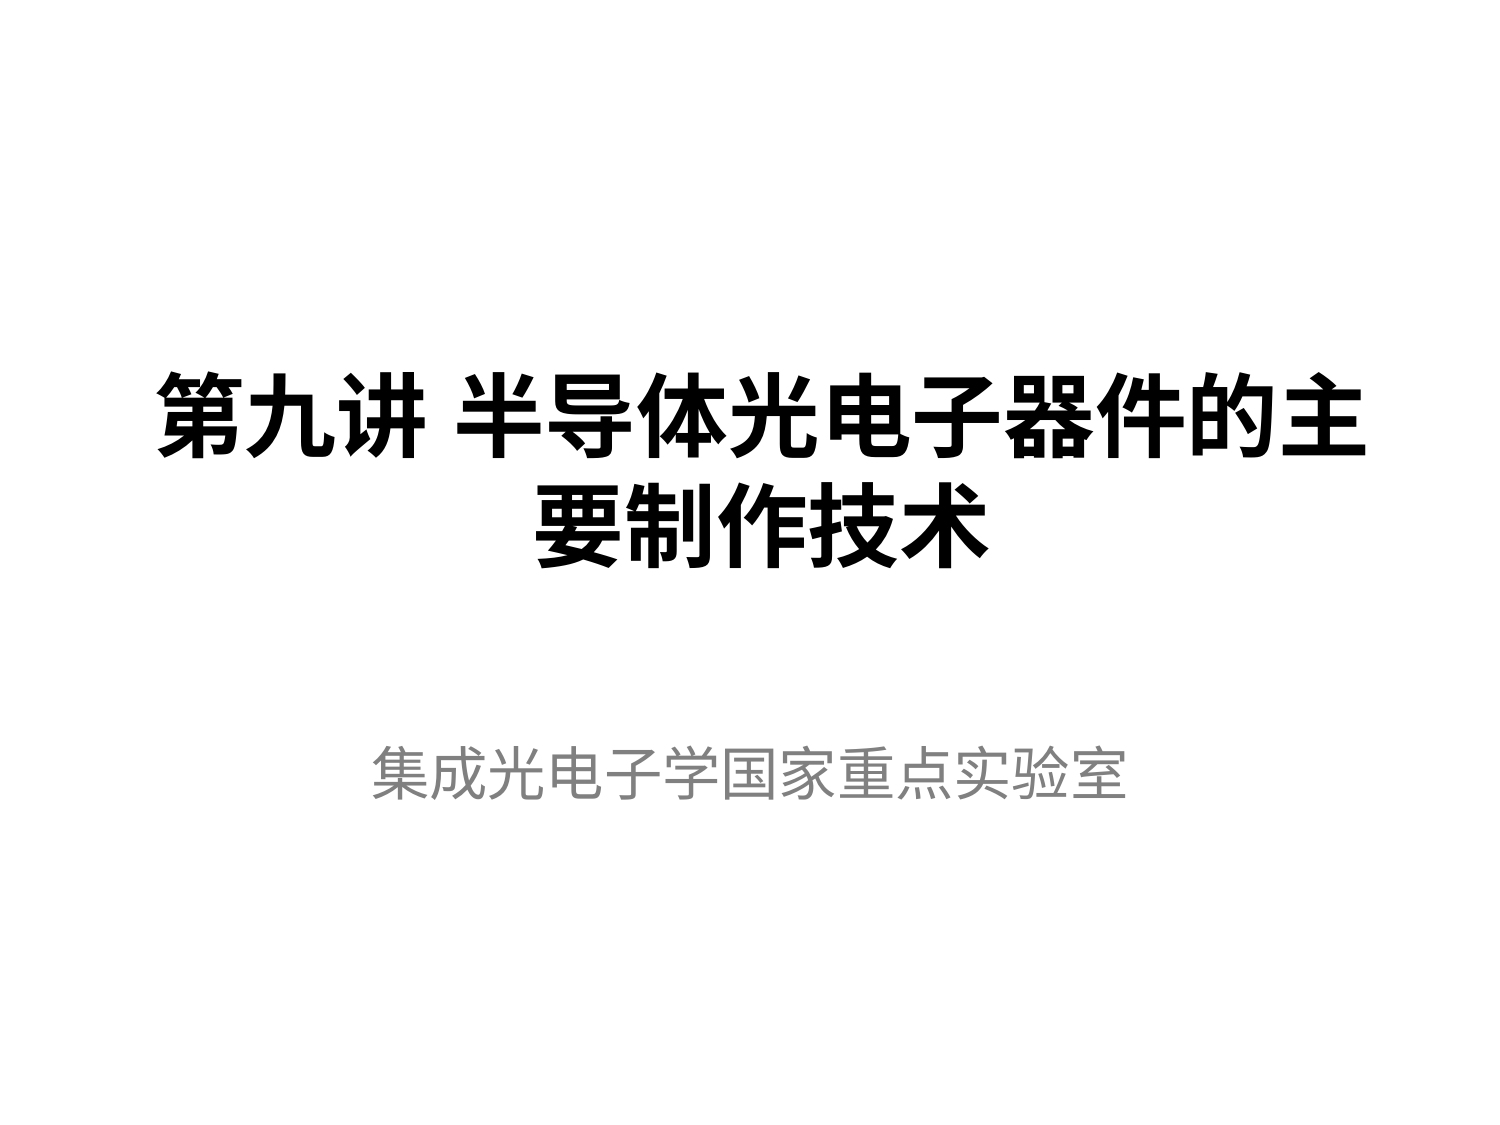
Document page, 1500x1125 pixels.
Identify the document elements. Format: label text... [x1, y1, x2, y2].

title 第九讲 半导体光电子器件的主要制作技术 [112, 374, 1412, 563]
subtitle 集成光电子学国家重点实验室 [224, 637, 1276, 926]
